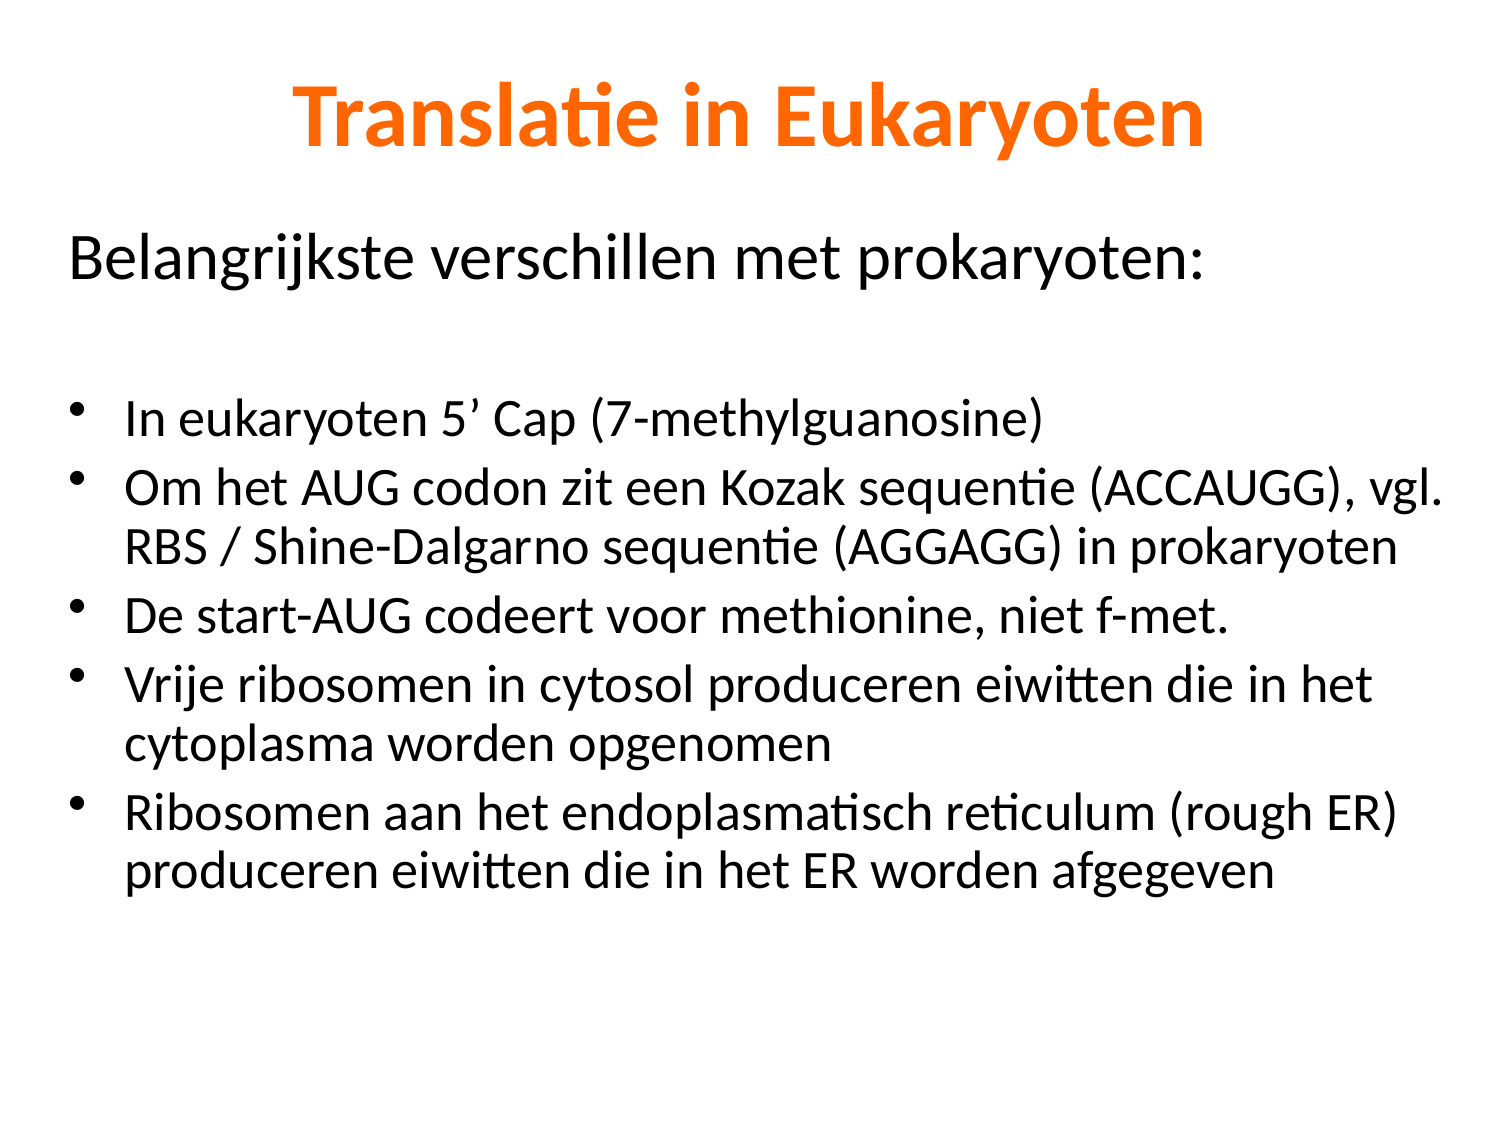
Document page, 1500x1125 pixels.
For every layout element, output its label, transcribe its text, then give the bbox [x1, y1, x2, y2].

title Translatie in Eukaryoten [75, 23, 1425, 197]
list Belangrijkste verschillen met prokaryoten: In eukaryoten 5’ Cap (7-methylguanosine) Om het AUG codon zit een Kozak sequentie (ACCAUGG), vgl. RBS / Shine-Dalgarno sequentie (AGGAGG) in prokaryoten De start-AUG codeert voor methionine, niet f-met. Vrije ribosomen in cytosol produceren eiwitten die in het cytoplasma worden opgenomen Ribosomen aan het endoplasmatisch reticulum (rough ER) produceren eiwitten die in het ER worden afgegeven [53, 214, 1472, 1011]
